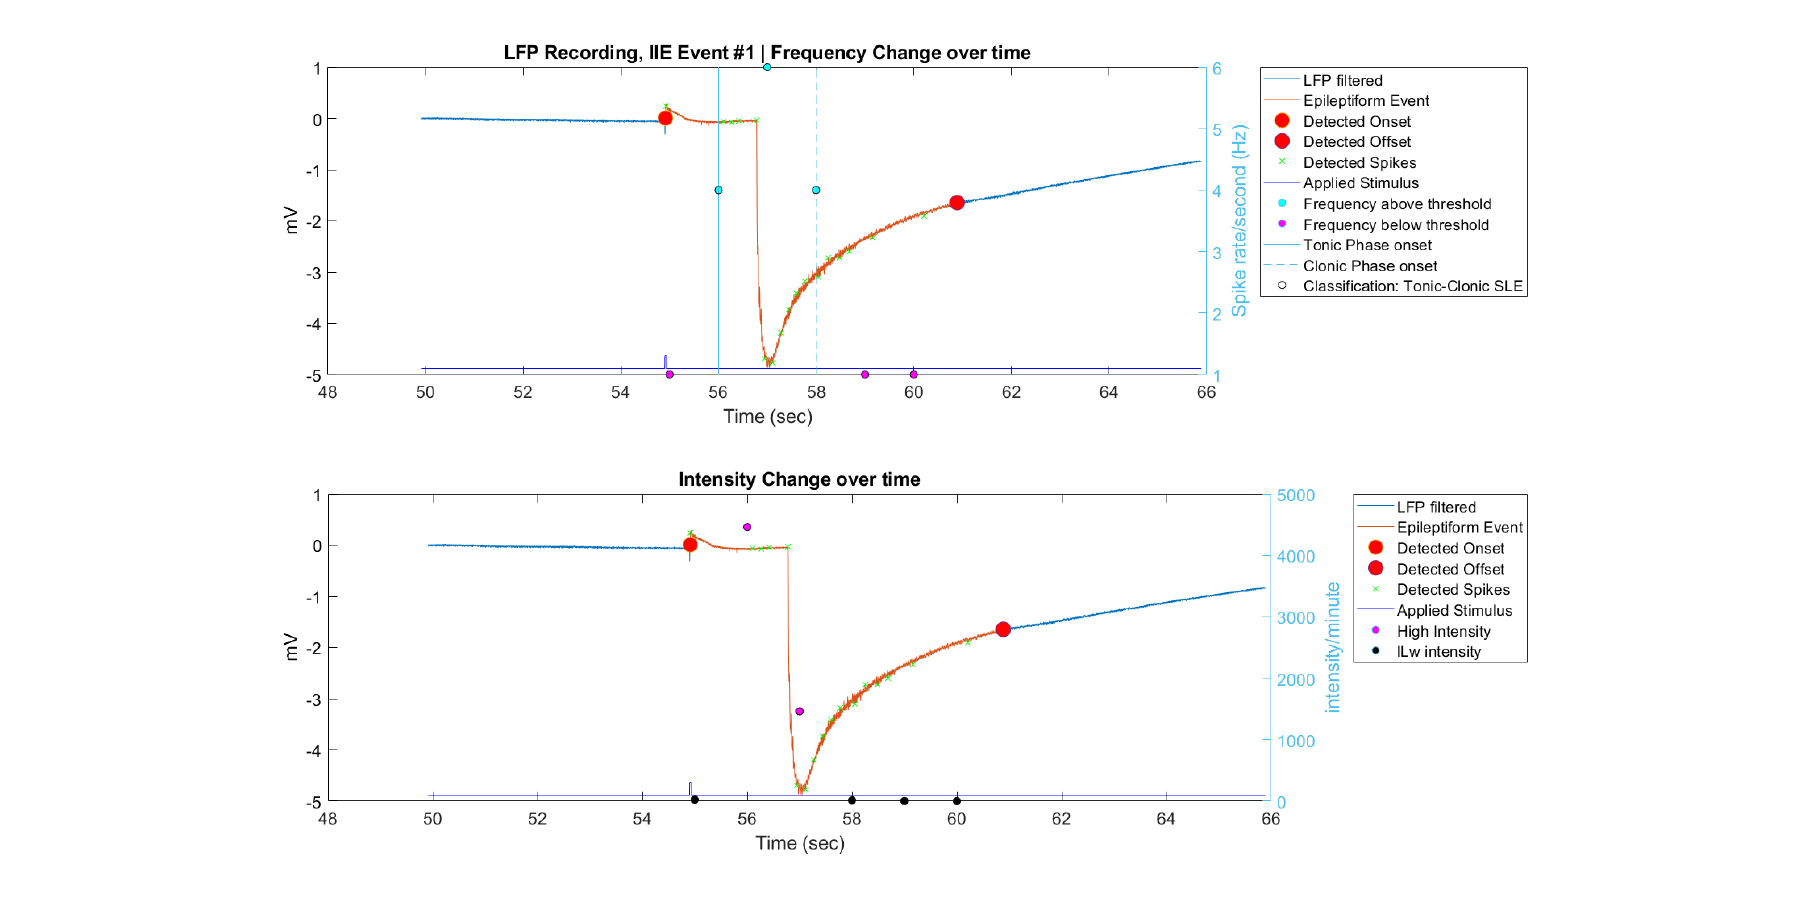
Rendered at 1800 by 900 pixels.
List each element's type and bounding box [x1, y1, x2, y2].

picture [126, 0, 1674, 900]
